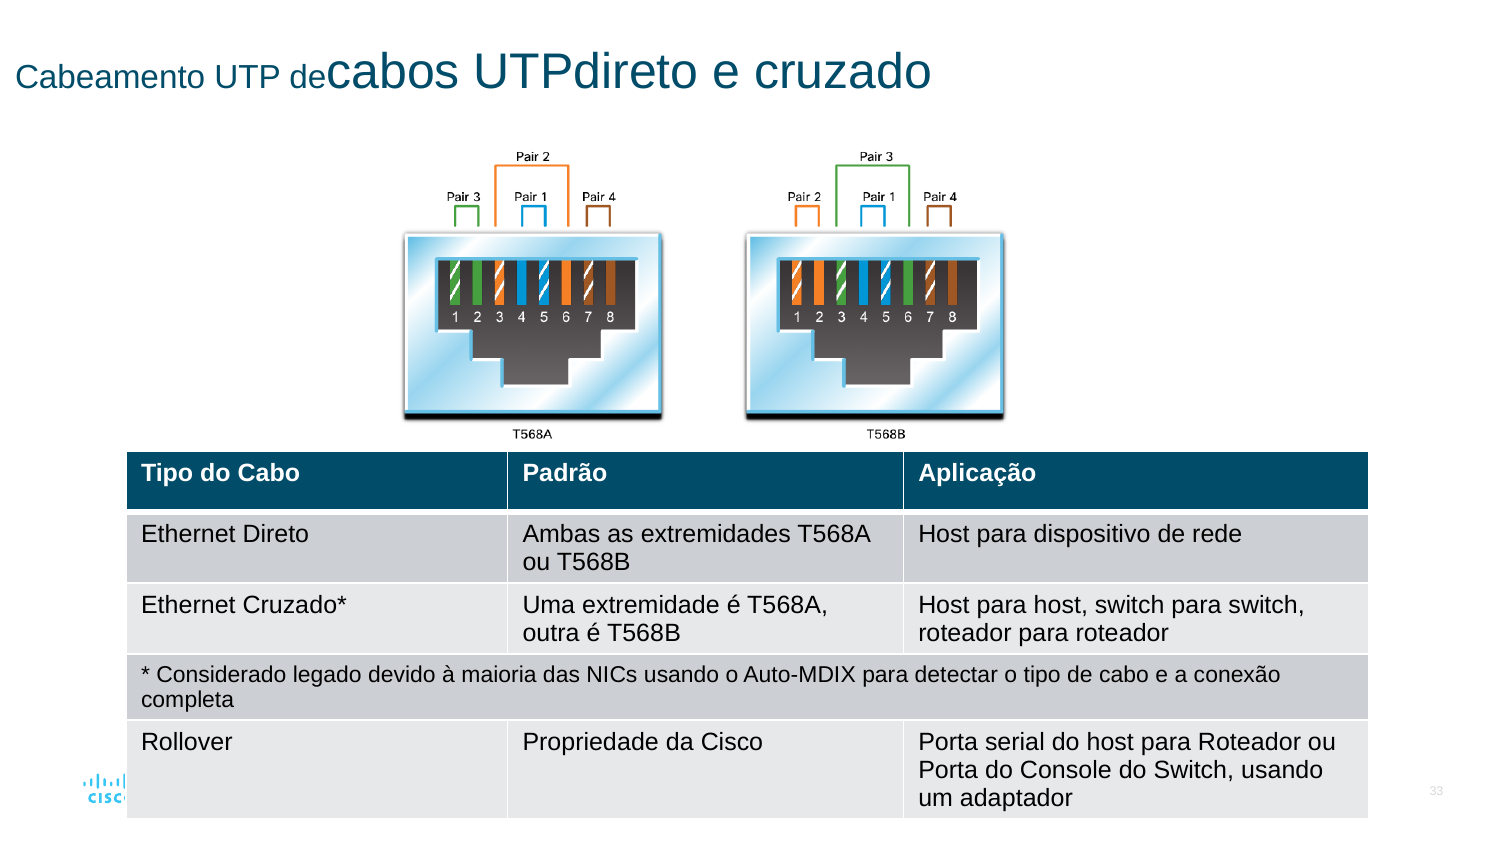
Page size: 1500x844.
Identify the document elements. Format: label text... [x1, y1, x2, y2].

title Cabeamento UTP decabos UTPdireto e cruzado [0, 13, 1369, 134]
table_cell Uma extremidade é T568A, outra é T568B [508, 584, 903, 653]
table_cell Host para dispositivo de rede [904, 515, 1368, 582]
table_cell Ethernet Cruzado* [127, 584, 507, 653]
table_cell Host para host, switch para switch, roteador para roteador [904, 584, 1368, 653]
table_cell Rollover [127, 721, 507, 818]
table_header Aplicação [904, 452, 1368, 509]
table_cell Porta serial do host para Roteador ou Porta do Console do Switch, usando um adaptador [904, 721, 1368, 818]
table_cell Propriedade da Cisco [508, 721, 903, 818]
table_cell Ethernet Direto [127, 515, 507, 582]
table_header Tipo do Cabo [127, 452, 507, 509]
table_cell * Considerado legado devido à maioria das NICs usando o Auto-MDIX para detectar o tipo de cabo e a conexão completa [127, 655, 1368, 719]
table_header Padrão [508, 452, 903, 509]
picture [395, 143, 1010, 442]
table_cell Ambas as extremidades T568A ou T568B [508, 515, 903, 582]
